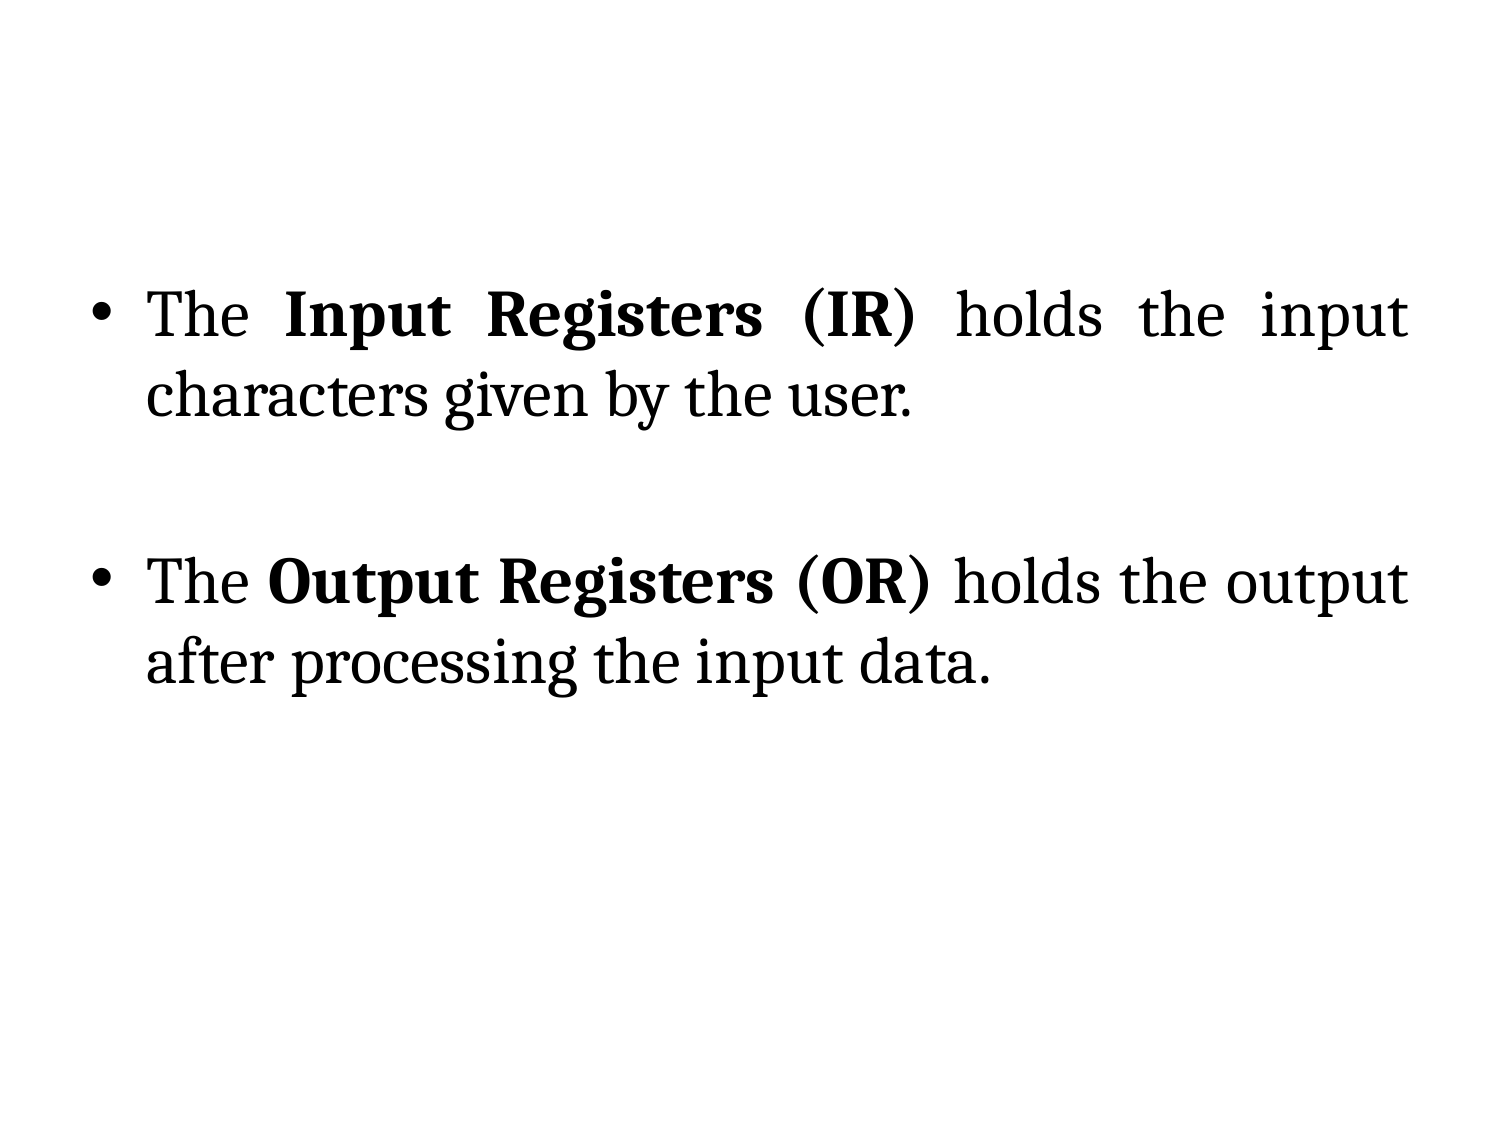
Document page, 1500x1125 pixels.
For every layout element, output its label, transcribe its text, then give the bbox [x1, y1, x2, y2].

list The Input Registers (IR) holds the input characters given by the user. The Output Registers (OR) holds the output after processing the input data. [75, 262, 1425, 1005]
